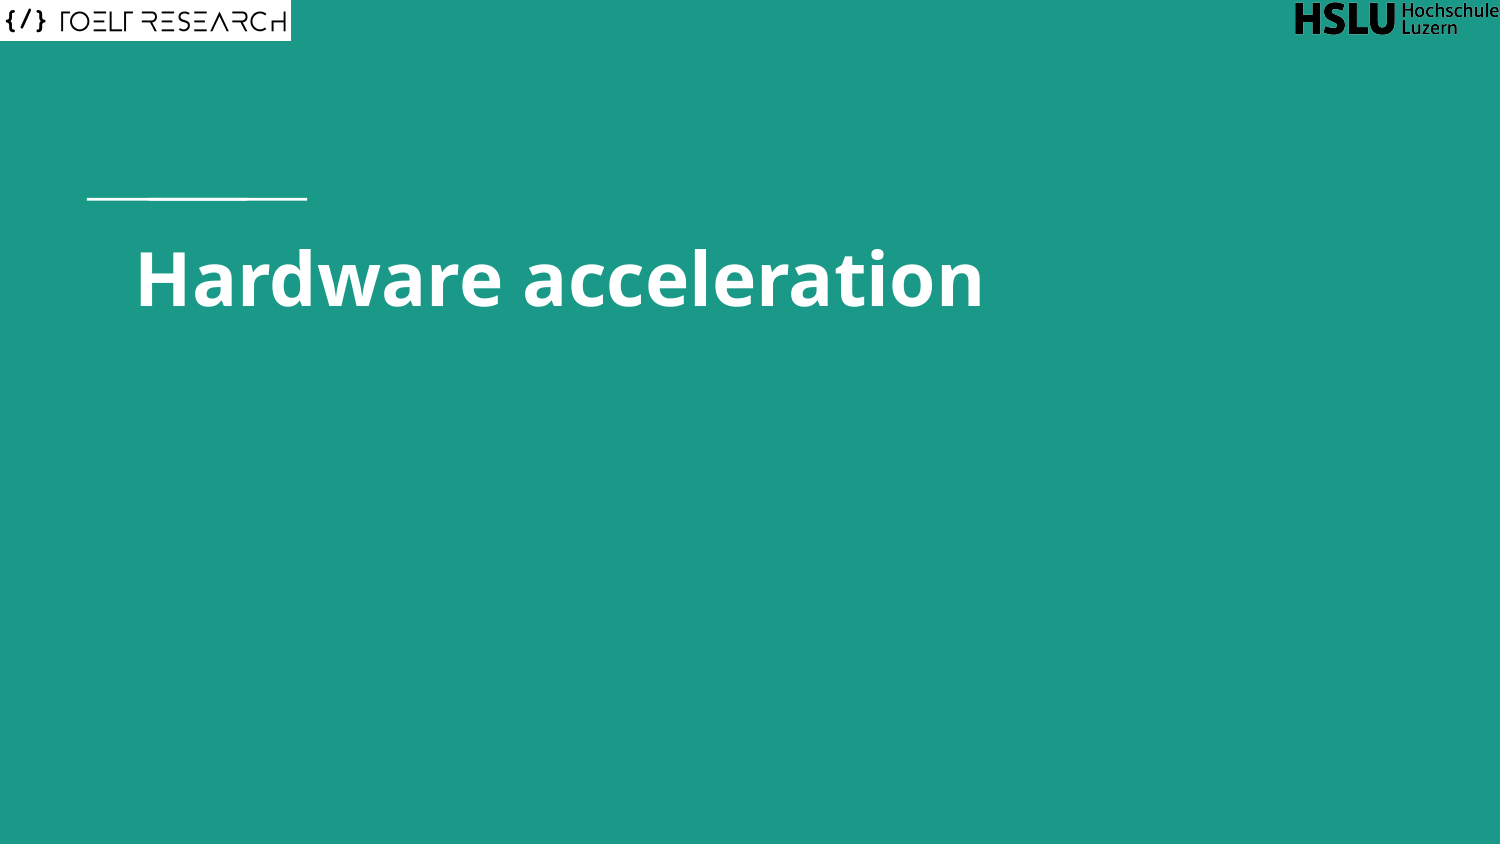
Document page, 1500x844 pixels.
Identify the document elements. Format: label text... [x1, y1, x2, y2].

picture [1295, 2, 1499, 35]
title Hardware acceleration [119, 216, 1381, 466]
picture [0, 0, 291, 41]
